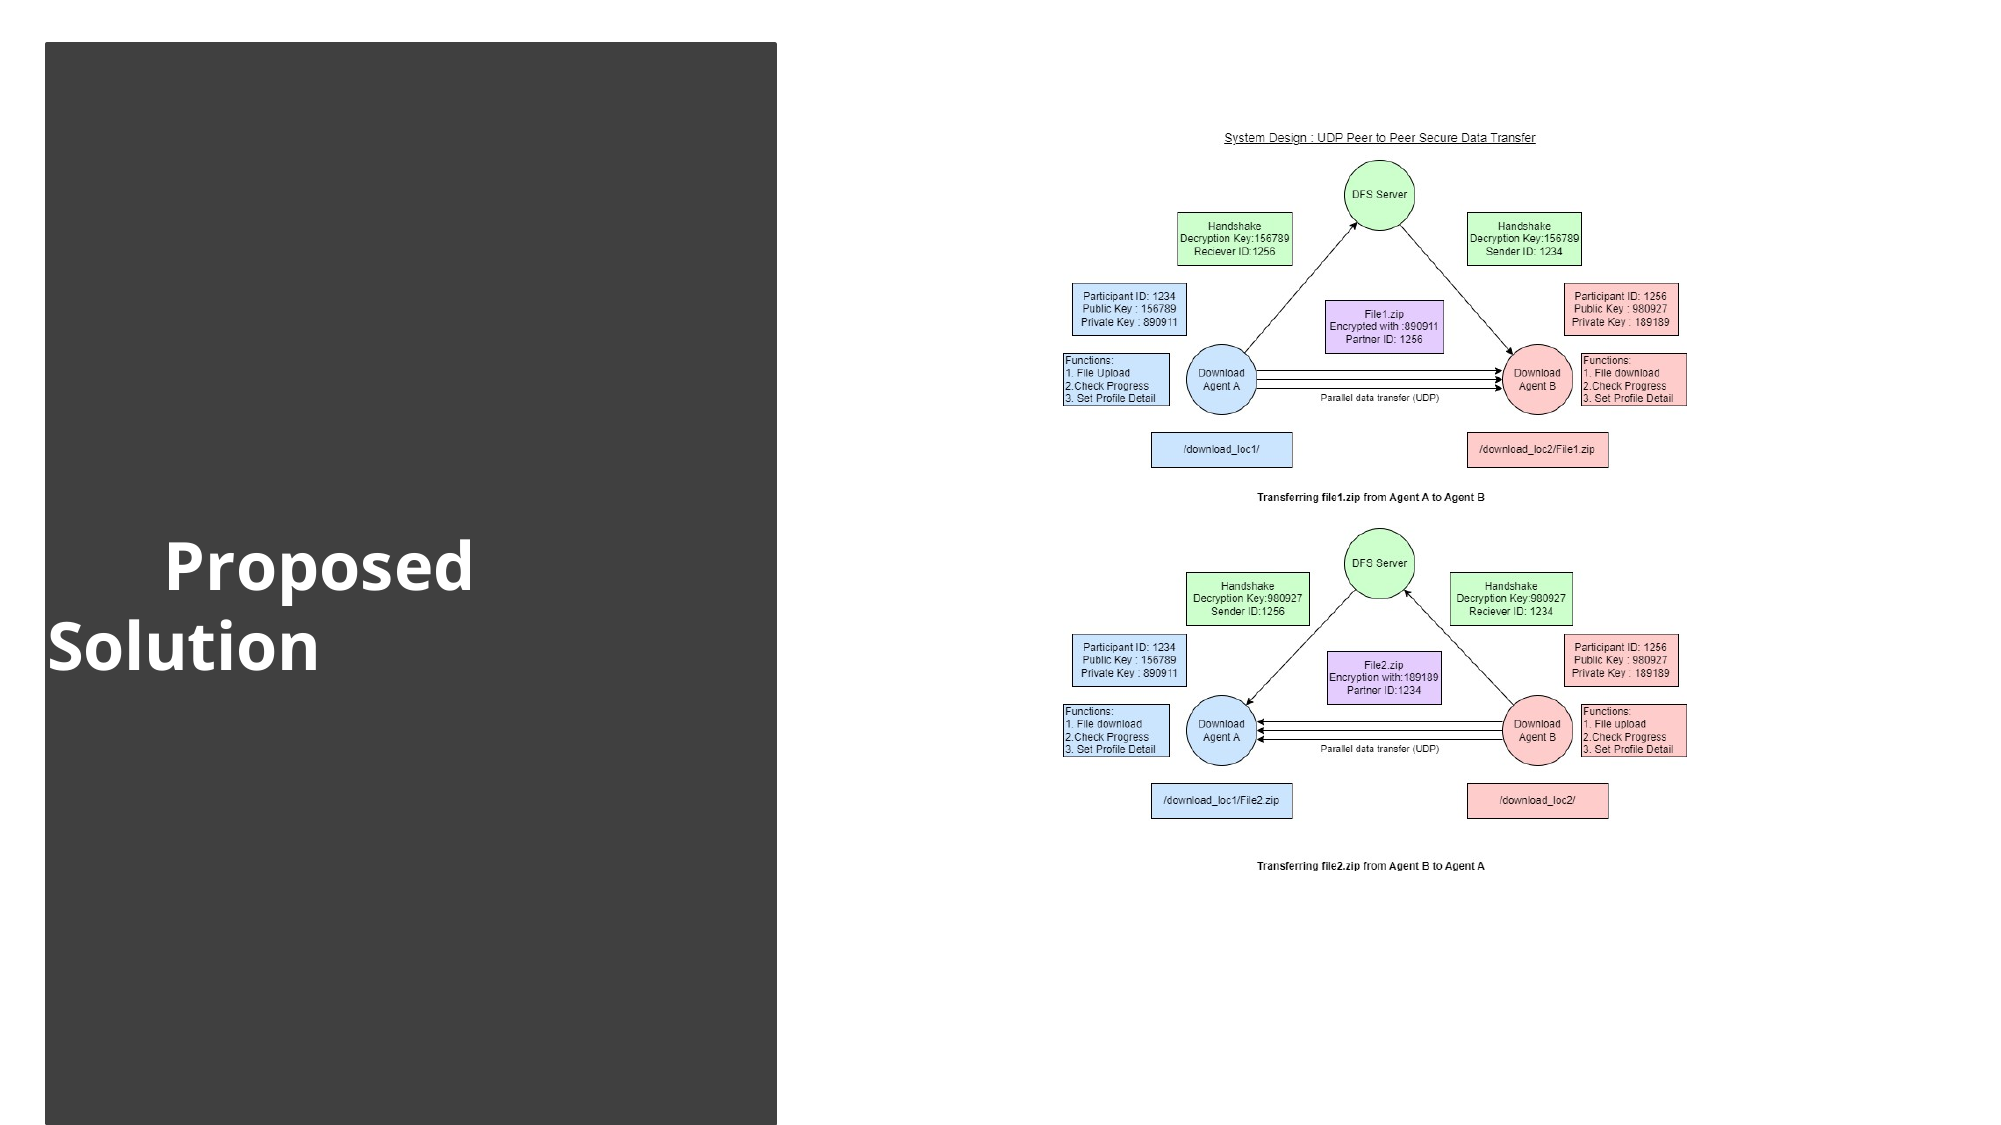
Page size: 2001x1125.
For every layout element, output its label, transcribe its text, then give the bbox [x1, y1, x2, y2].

picture [1063, 133, 1687, 871]
title Proposed Solution [47, 43, 775, 1124]
